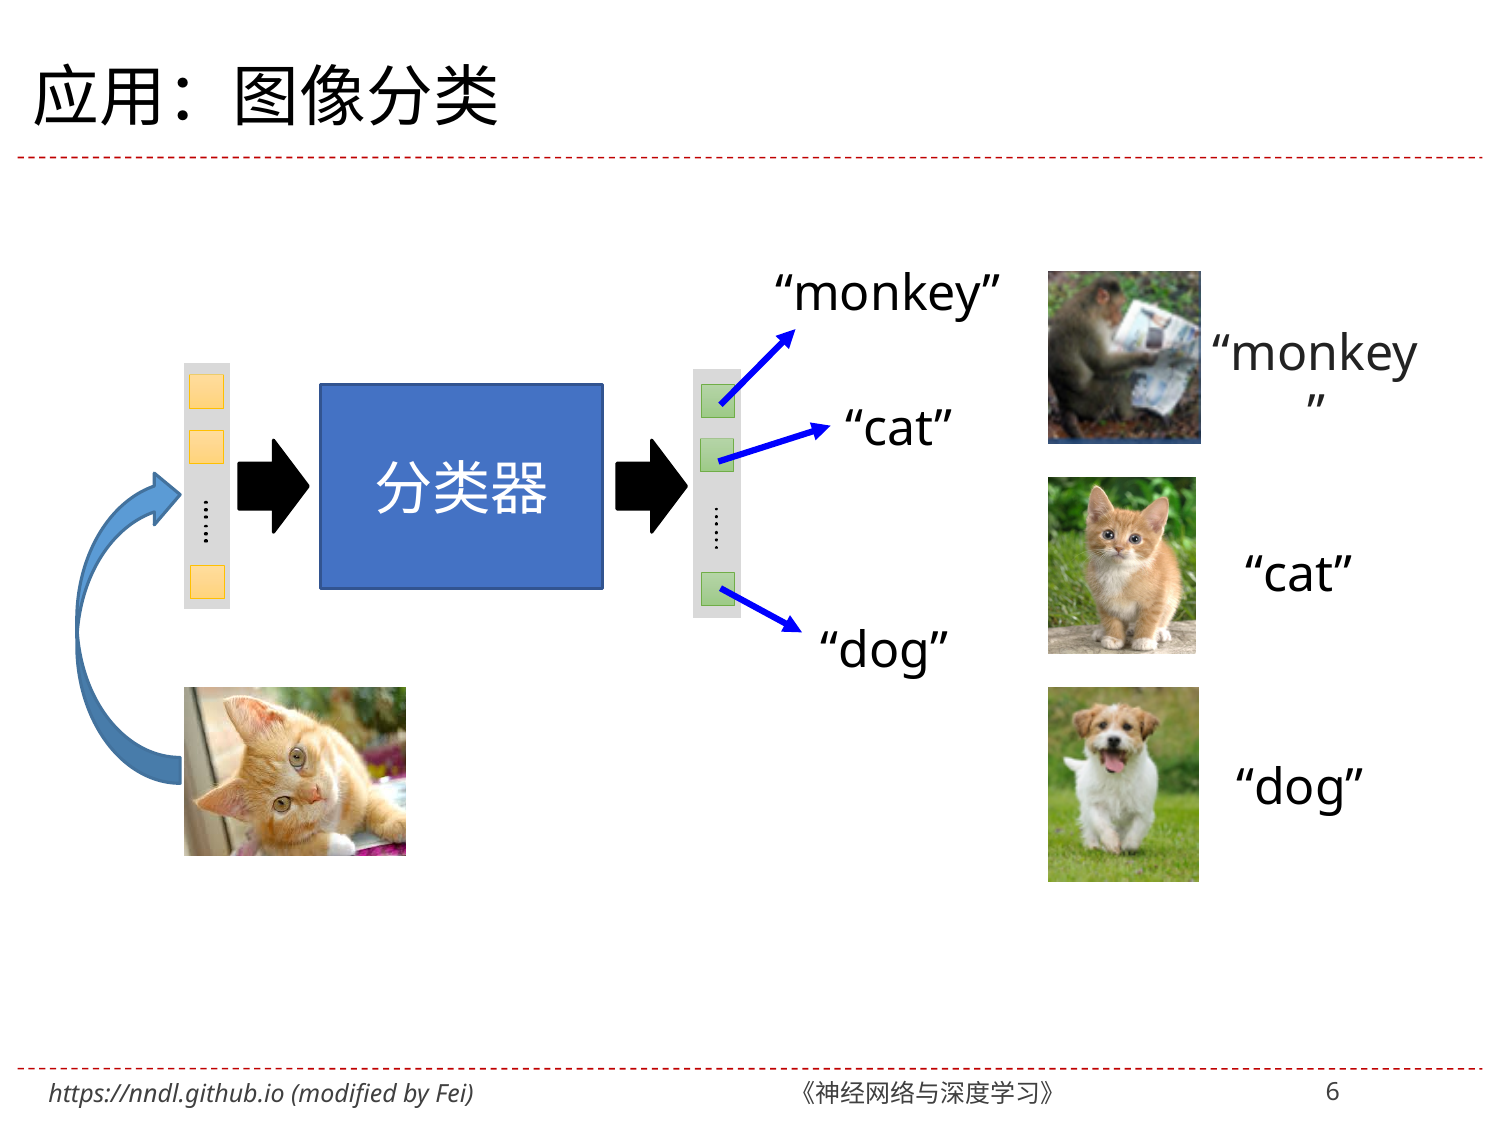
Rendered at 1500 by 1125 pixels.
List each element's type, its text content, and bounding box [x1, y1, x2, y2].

text_box “cat” [830, 388, 1060, 463]
text_box “cat” [1202, 534, 1399, 610]
picture [1048, 687, 1200, 882]
text_box [615, 438, 685, 534]
picture [1047, 477, 1196, 655]
picture [1047, 271, 1202, 445]
text_box “monkey” [760, 253, 1029, 329]
picture [184, 687, 407, 857]
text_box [720, 328, 796, 405]
text_box “dog” [806, 609, 1007, 685]
picture [692, 369, 741, 618]
text_box 分类器 [319, 383, 604, 590]
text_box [718, 425, 831, 462]
text_box [75, 471, 178, 785]
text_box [720, 587, 803, 633]
text_box “dog” [1204, 746, 1400, 822]
text_box [237, 438, 310, 534]
picture [183, 363, 230, 609]
title 应用：图像分类 [17, 24, 1483, 142]
text_box “monkey” [1207, 313, 1438, 448]
